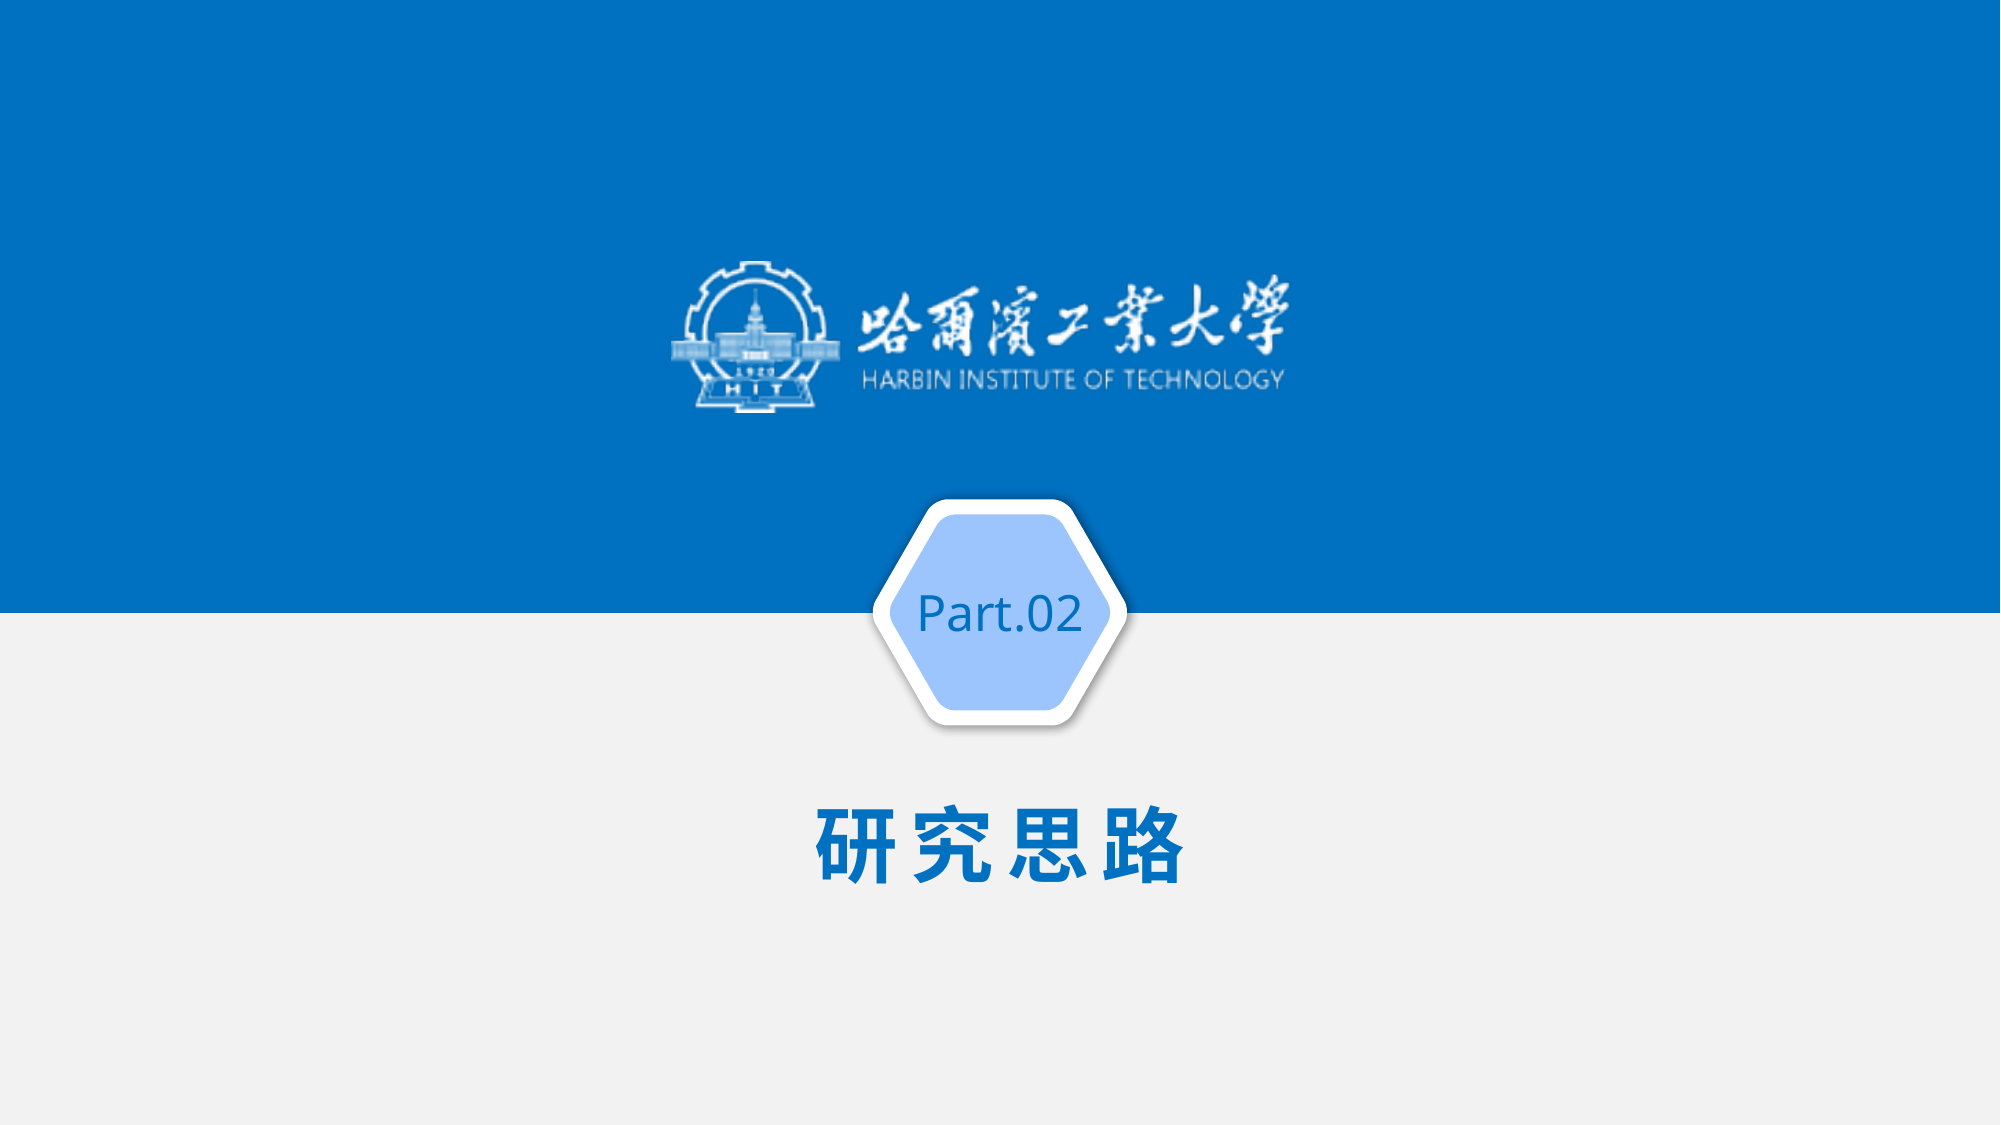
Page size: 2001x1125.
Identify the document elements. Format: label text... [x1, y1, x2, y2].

picture [671, 261, 1318, 413]
text_box [0, 0, 2000, 614]
text_box 研究思路 [545, 785, 1455, 901]
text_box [872, 499, 1127, 726]
